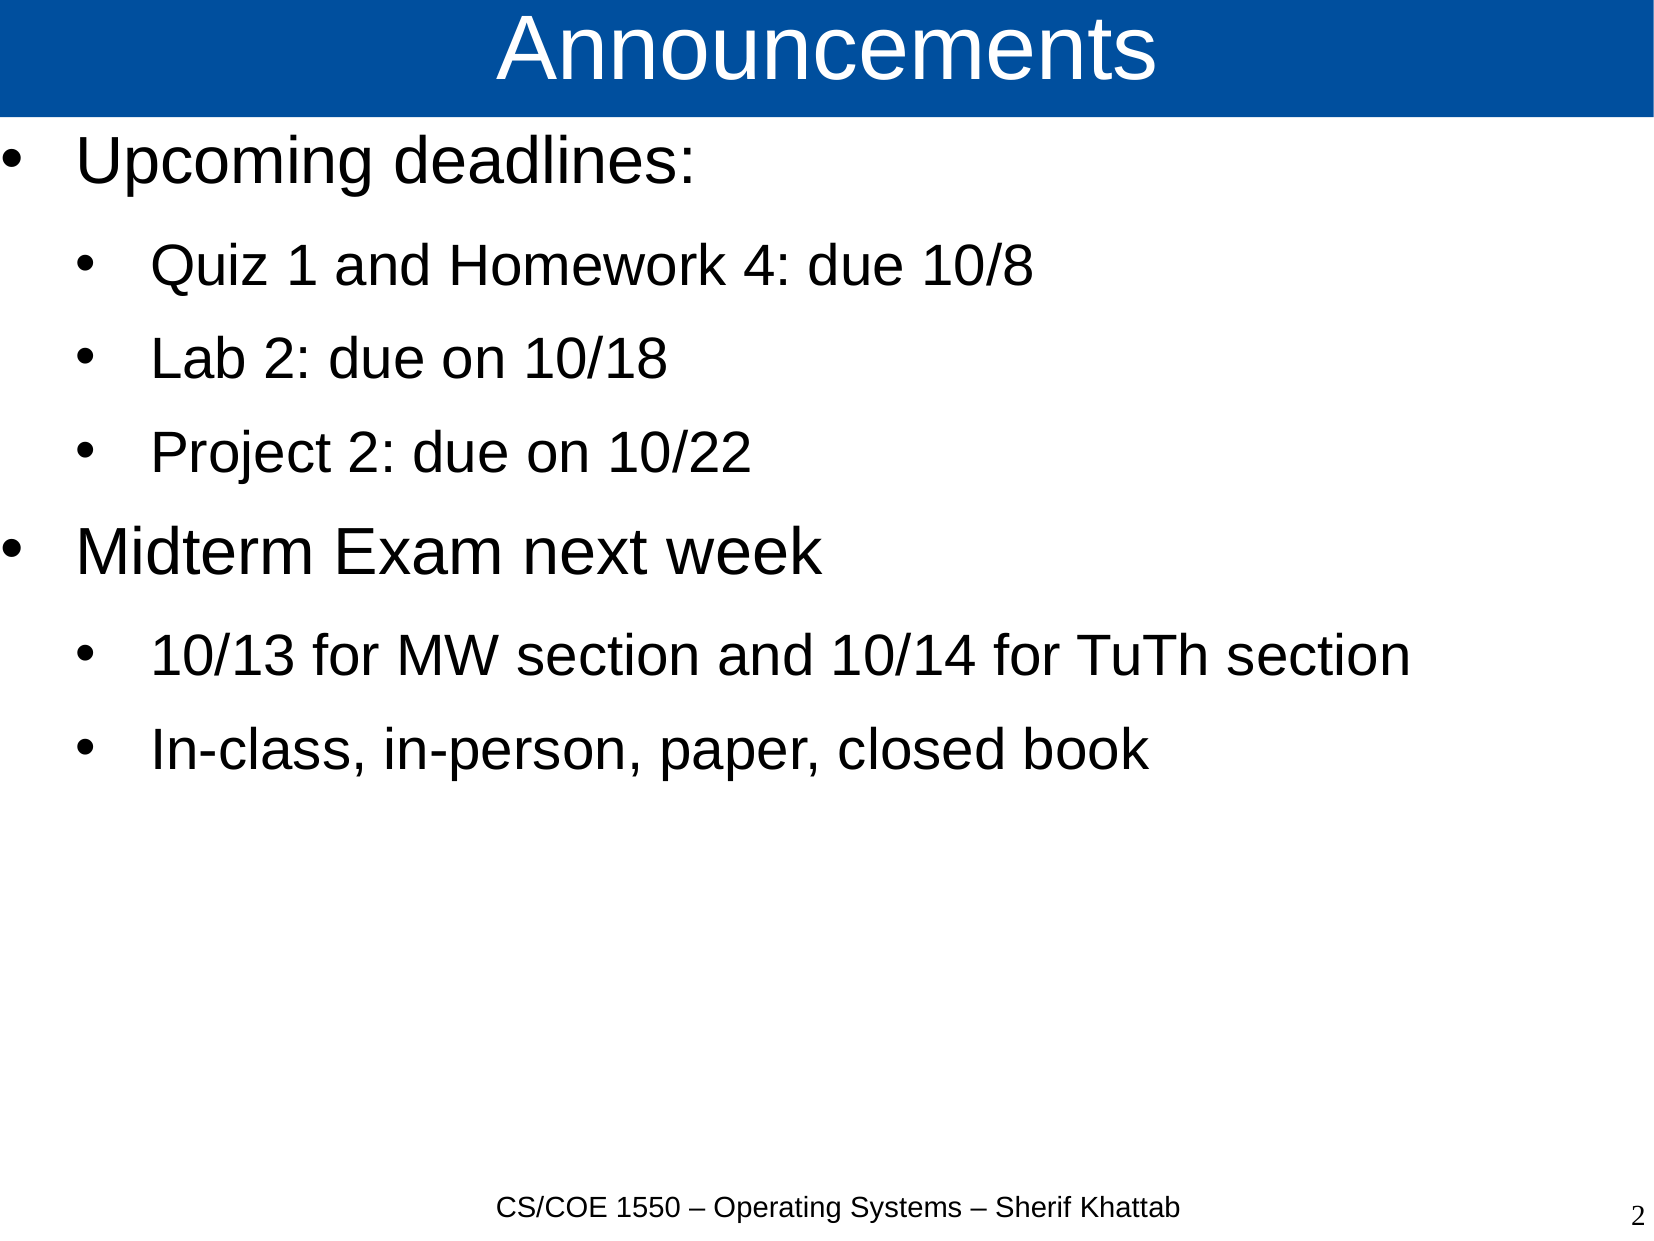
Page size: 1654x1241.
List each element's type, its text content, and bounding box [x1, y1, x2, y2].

slide_number 2 [1265, 1198, 1647, 1241]
list Upcoming deadlines: Quiz 1 and Homework 4: due 10/8 Lab 2: due on 10/18 Project 2: due on 10/22 Midterm Exam next week 10/13 for MW section and 10/14 for TuTh section In-class, in-person, paper, closed book [0, 117, 1654, 1195]
footer CS/COE 1550 – Operating Systems – Sherif Khattab [460, 1190, 1217, 1241]
title Announcements [0, 0, 1654, 117]
